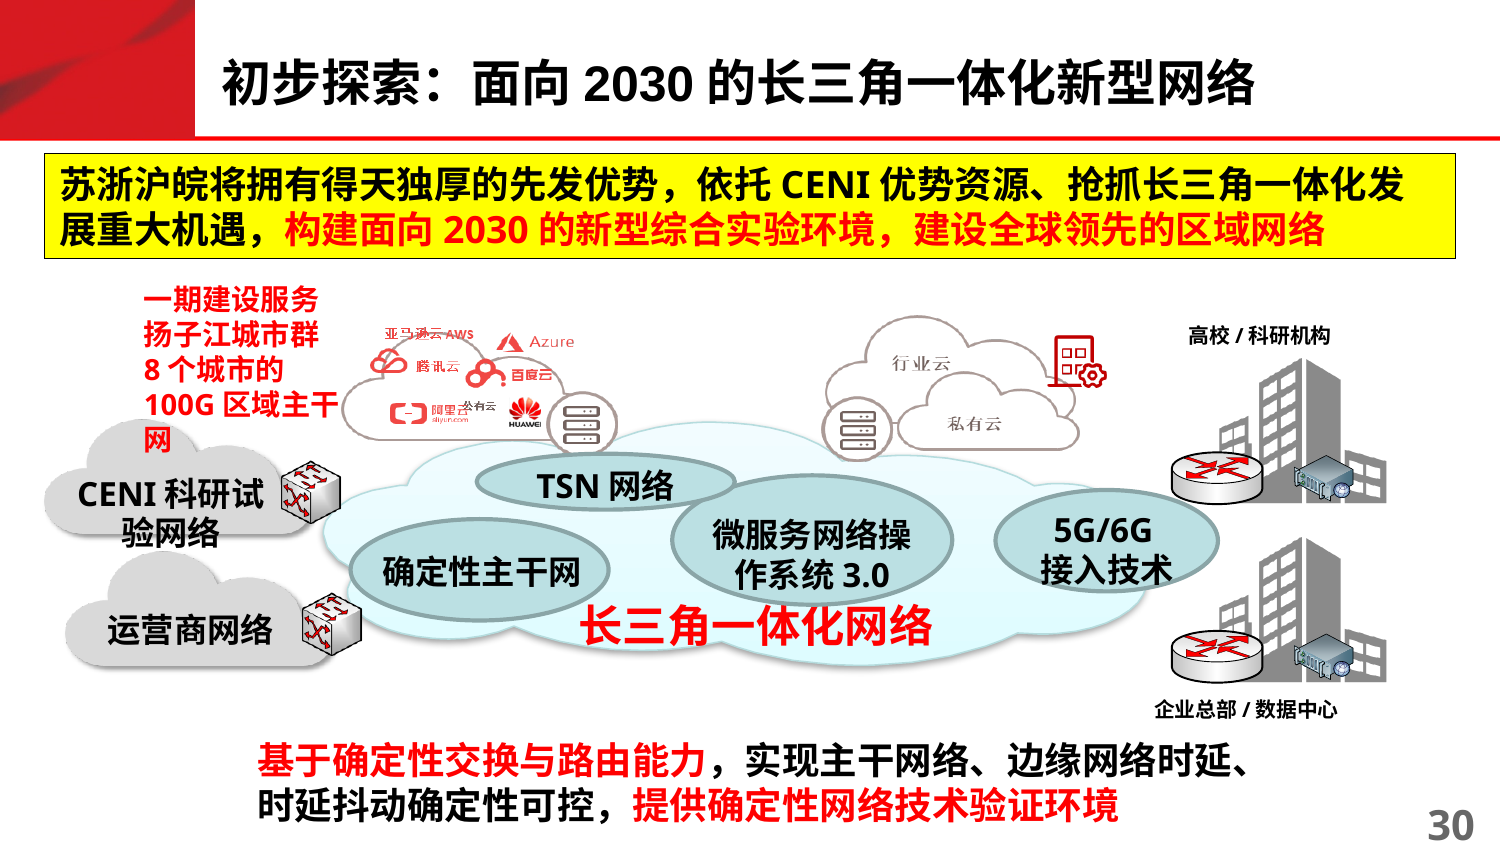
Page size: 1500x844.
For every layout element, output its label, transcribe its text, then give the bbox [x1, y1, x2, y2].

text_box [39, 315, 1447, 736]
text_box 一期建设服务扬子江城市群8个城市的100G区域主干网 [129, 274, 356, 313]
text_box 基于确定性交换与路由能力，实现主干网络、边缘网络时延、时延抖动确定性可控，提供确定性网络技术验证环境 [242, 744, 1307, 835]
text_box 30 [1387, 790, 1500, 844]
text_box 初步探索：面向2030的长三角一体化新型网络 [206, 43, 1500, 138]
text_box 苏浙沪皖将拥有得天独厚的先发优势，依托CENI优势资源、抢抓长三角一体化发展重大机遇，构建面向2030的新型综合实验环境，建设全球领先的区域网络 [44, 153, 1456, 259]
picture [0, 0, 195, 139]
